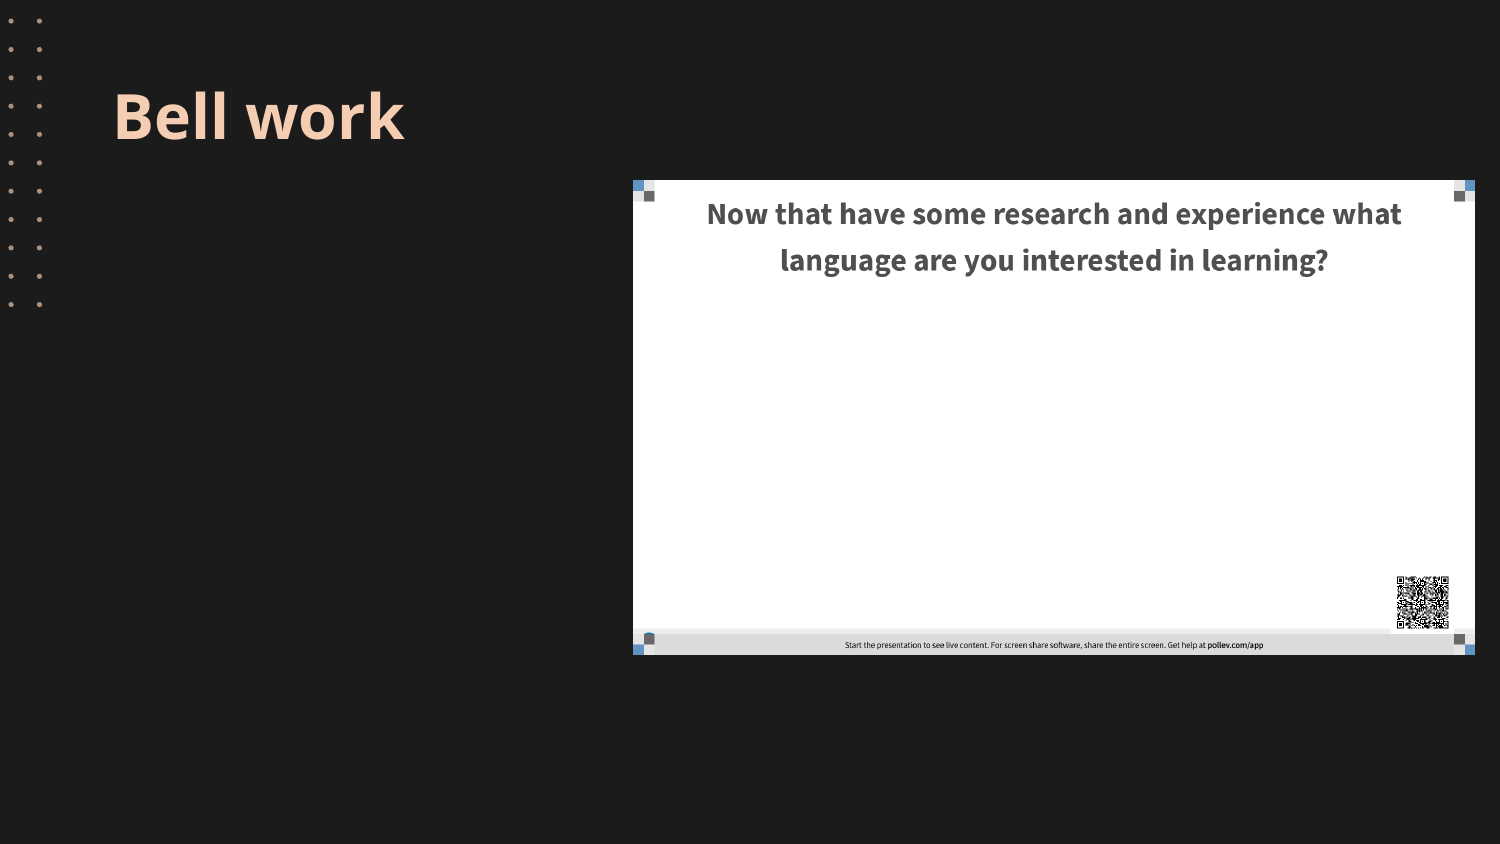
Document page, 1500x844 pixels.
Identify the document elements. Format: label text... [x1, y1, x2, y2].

picture [633, 180, 1476, 655]
title Bell work [97, 61, 885, 156]
